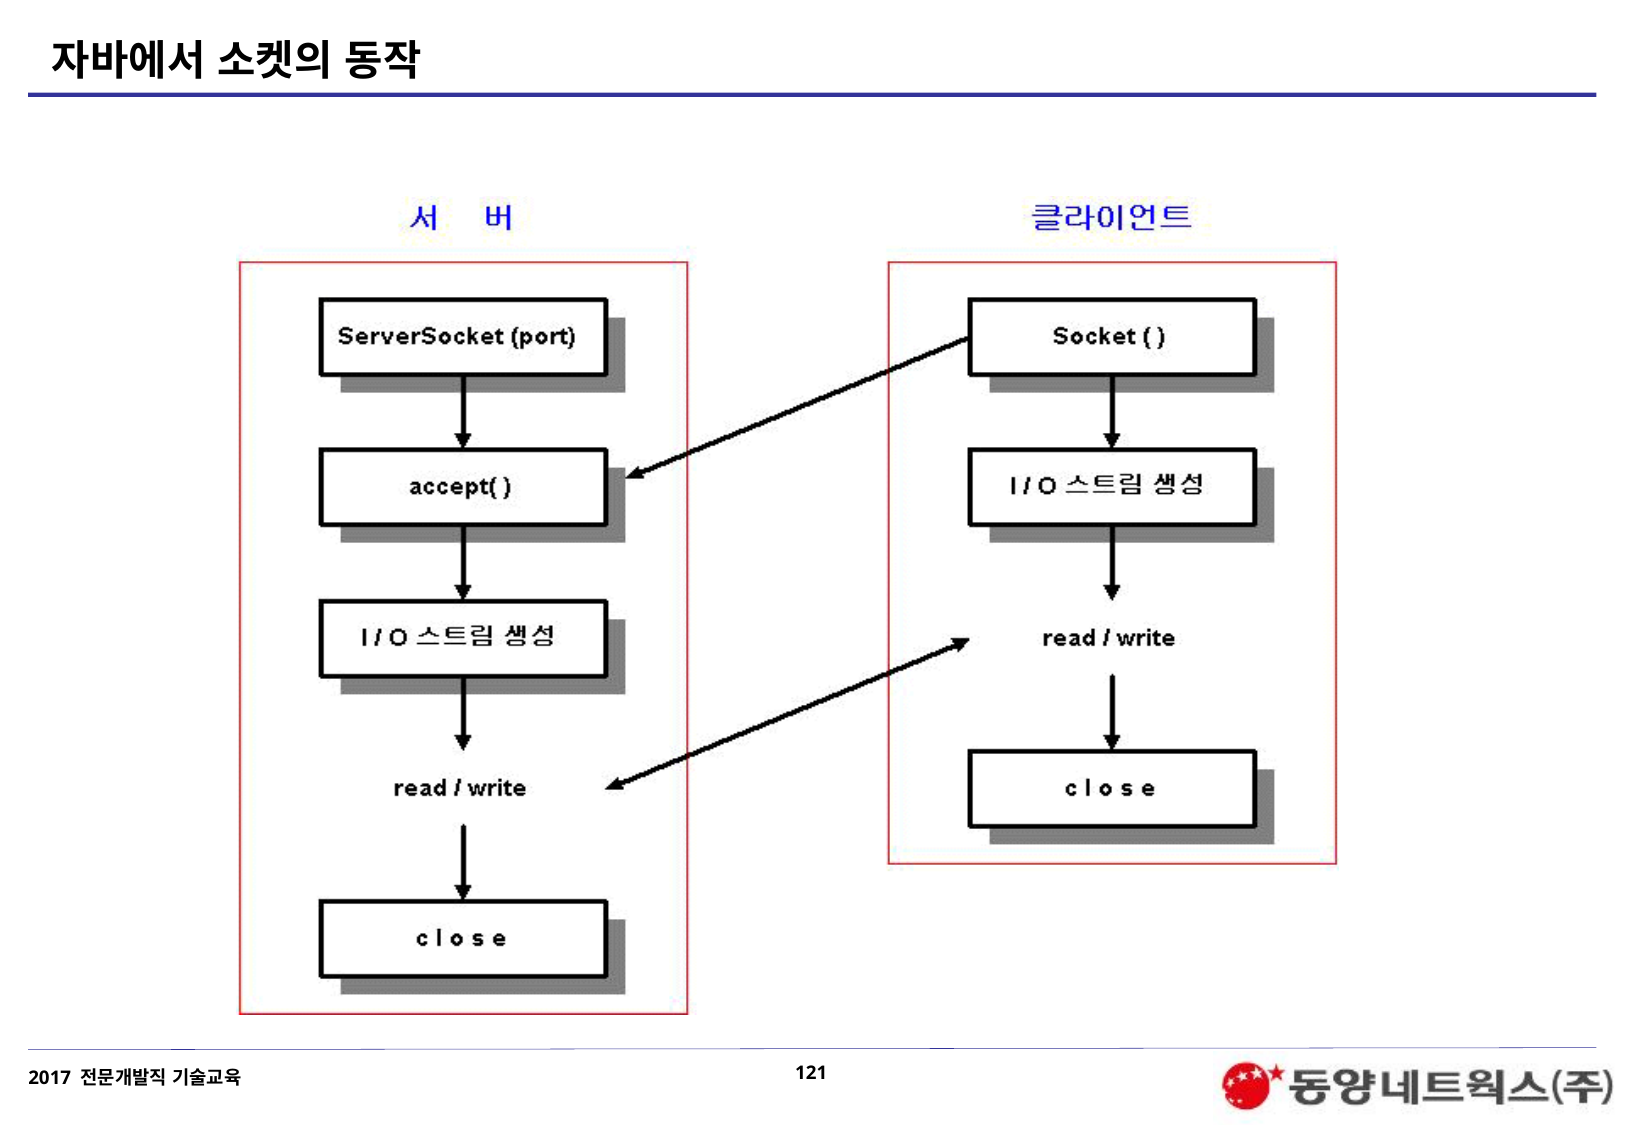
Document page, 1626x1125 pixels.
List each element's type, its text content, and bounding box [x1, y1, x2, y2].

picture [236, 196, 1339, 1016]
picture [1213, 1051, 1625, 1125]
title 자바에서 소켓의 동작 [36, 25, 1325, 92]
